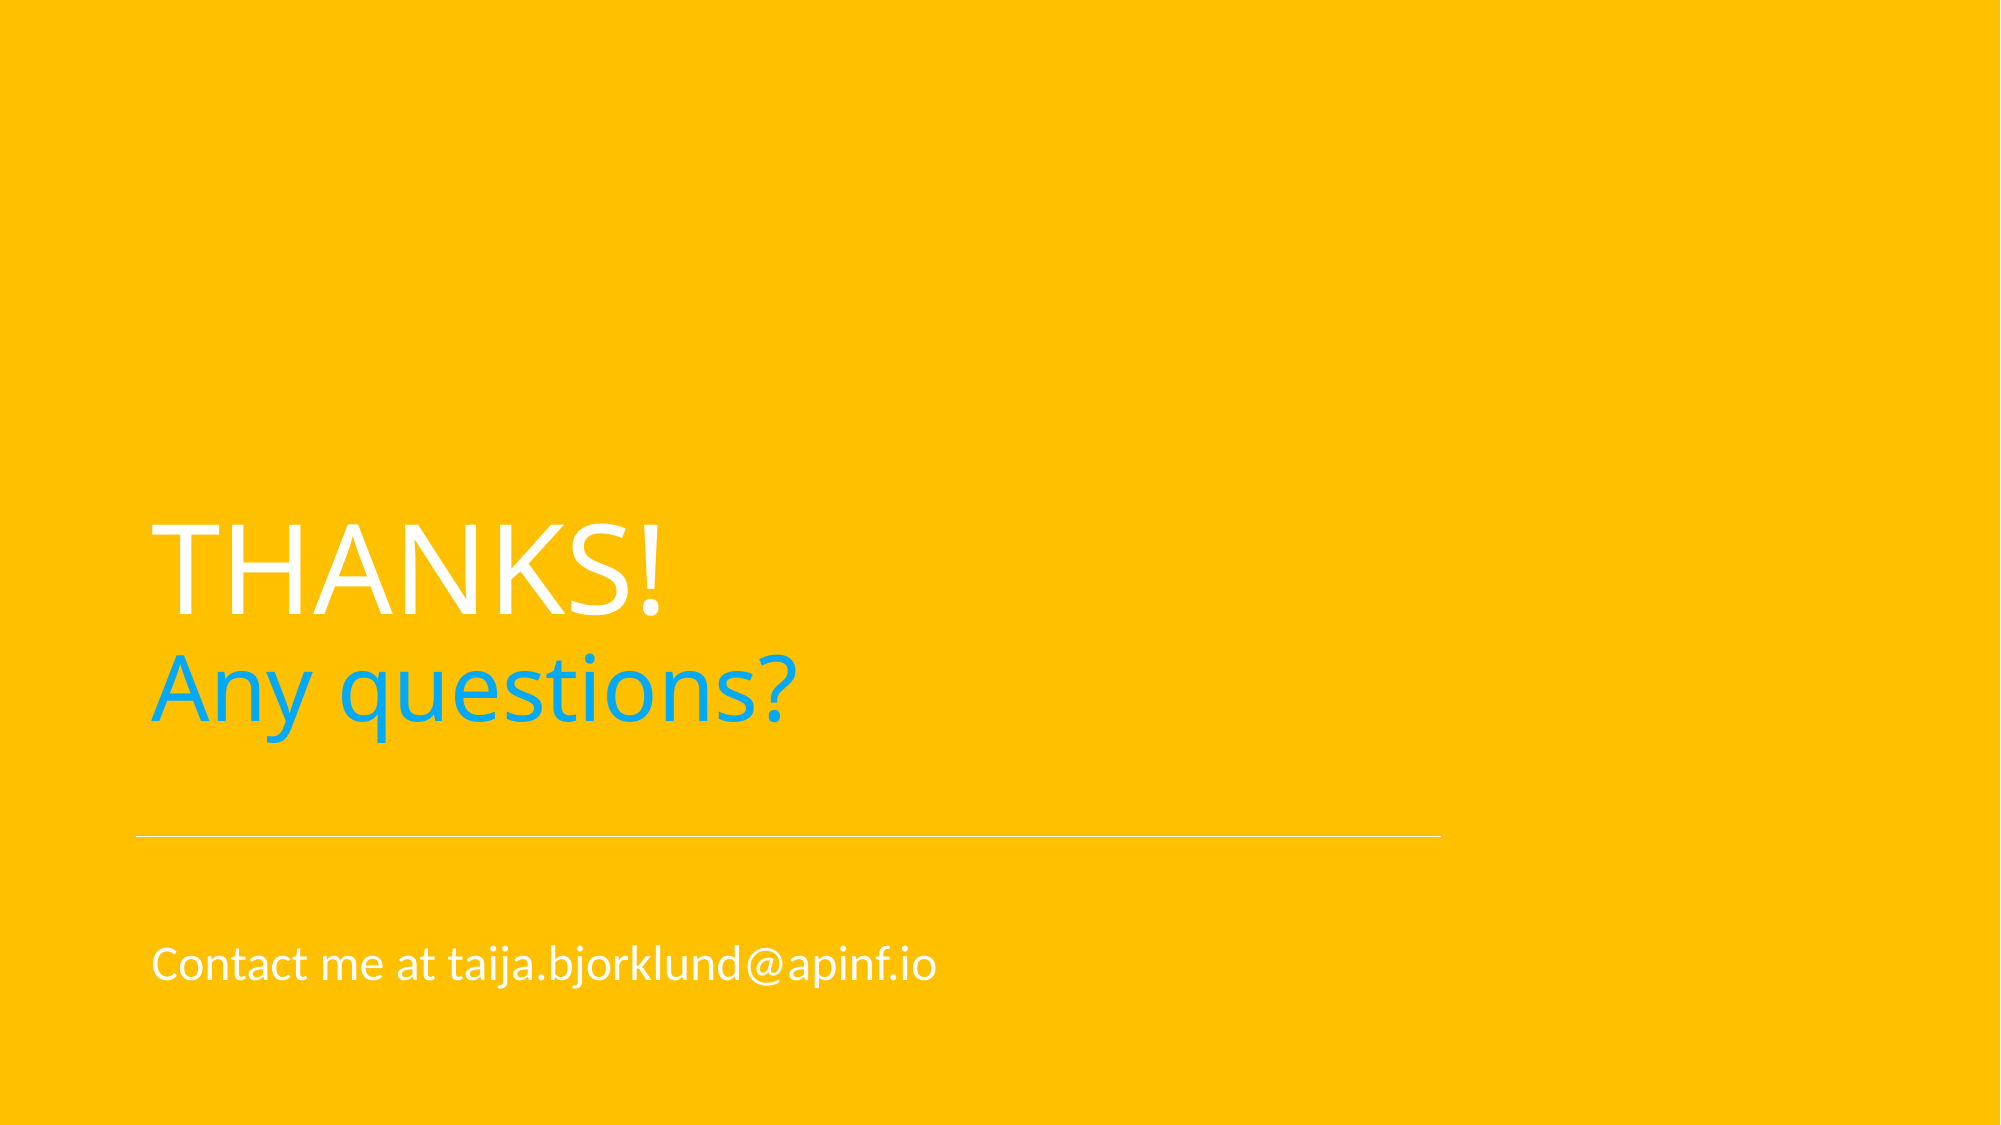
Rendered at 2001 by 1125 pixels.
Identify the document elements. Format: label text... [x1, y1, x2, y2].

title THANKS! Any questions? [136, 280, 1862, 749]
list Contact me at taija.bjorklund@apinf.io [136, 752, 1862, 999]
